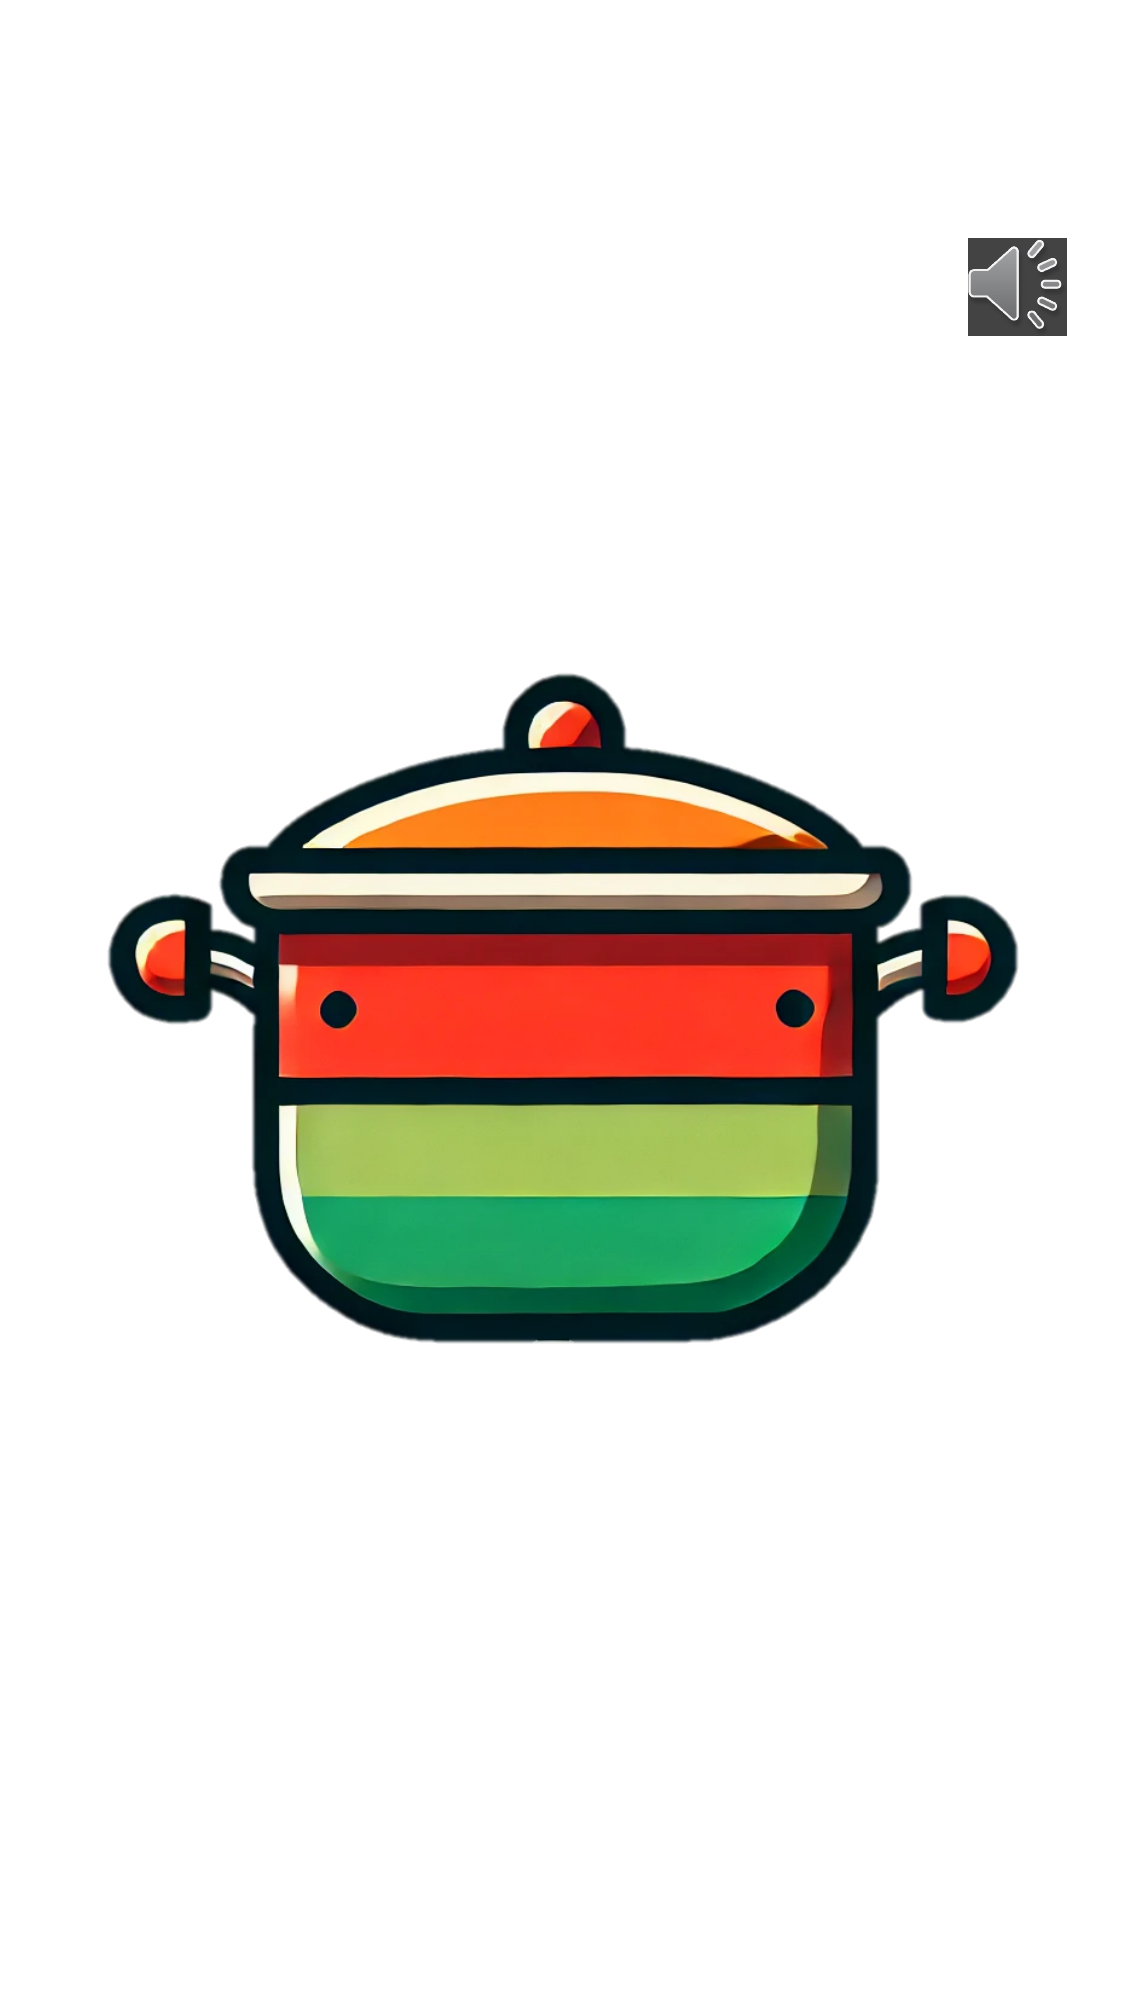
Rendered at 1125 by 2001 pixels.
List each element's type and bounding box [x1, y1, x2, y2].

picture [0, 488, 1125, 1726]
picture [967, 237, 1068, 338]
